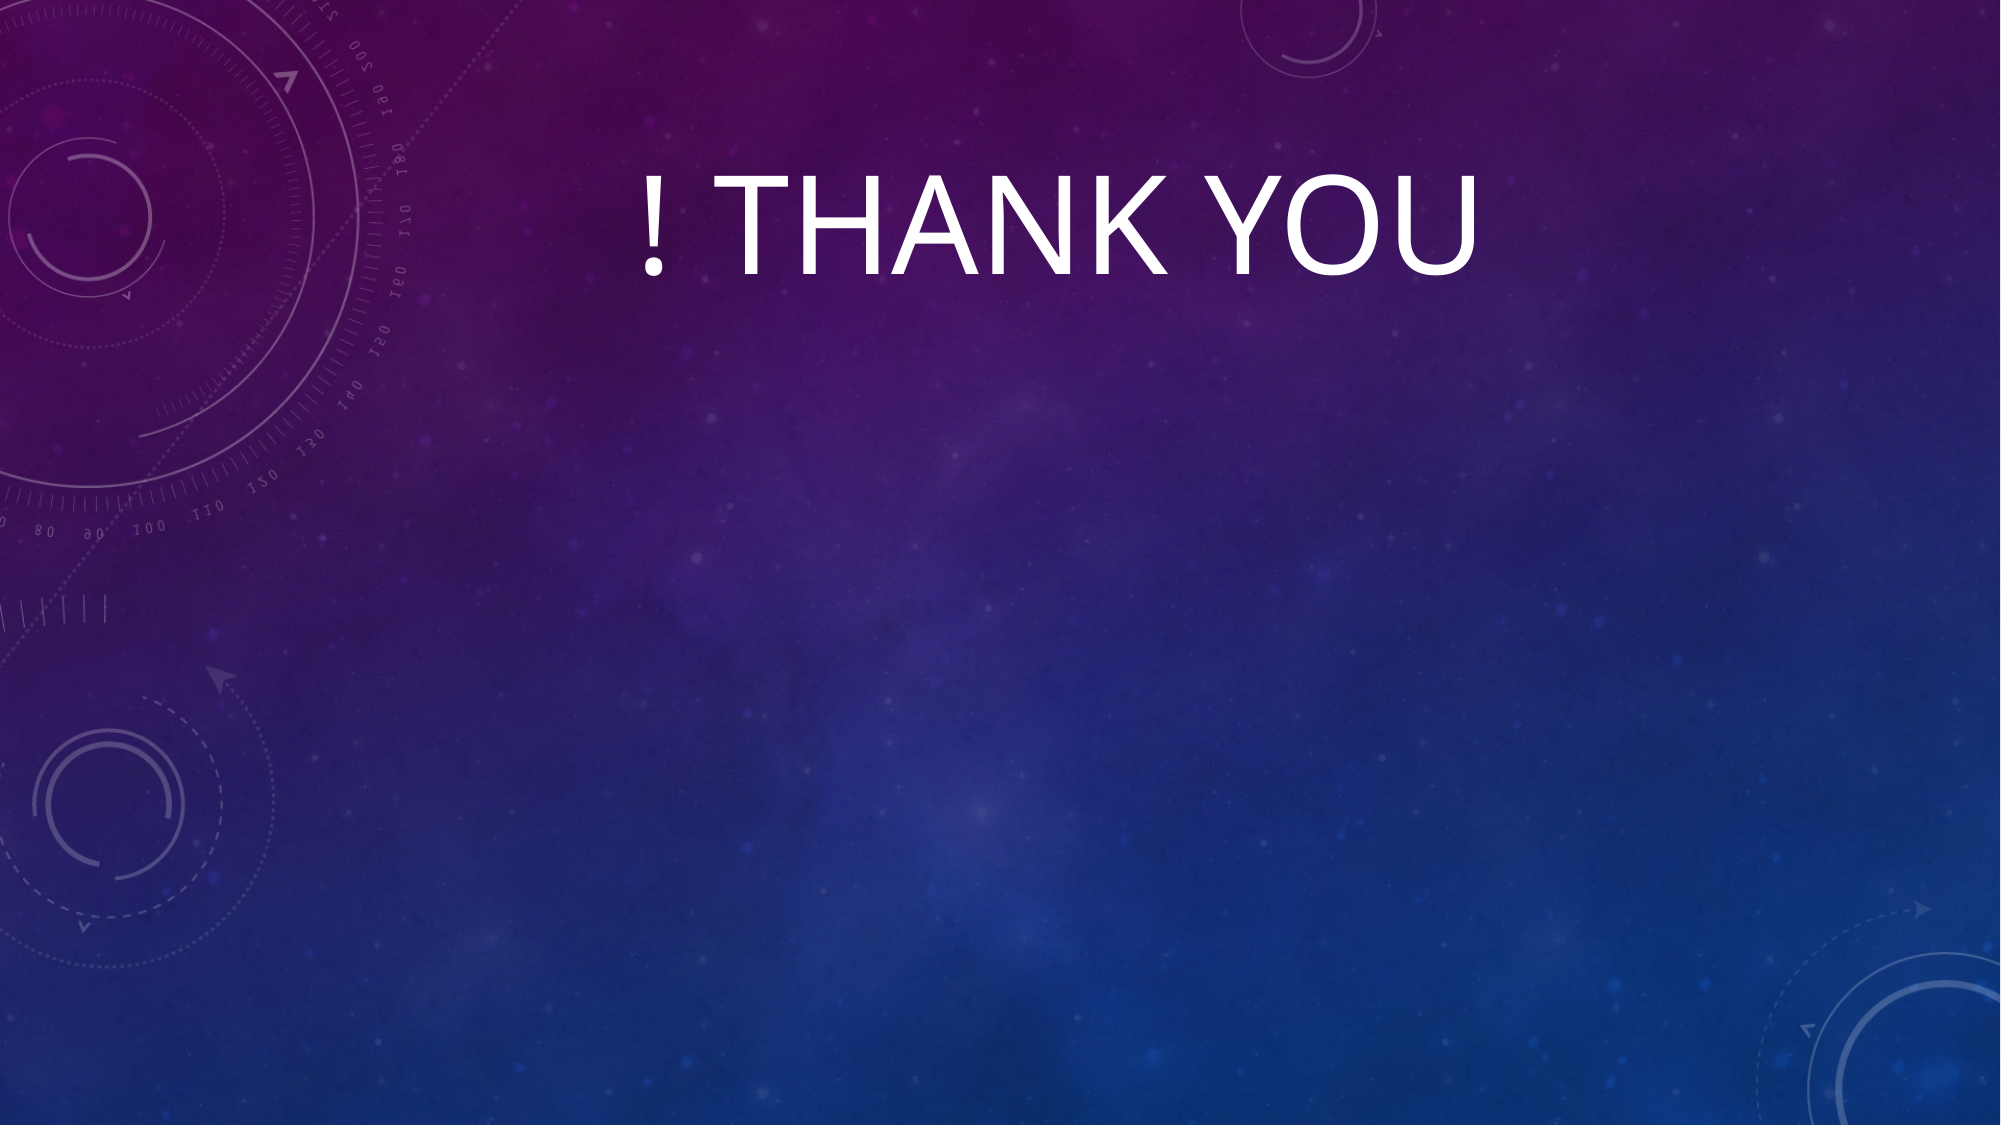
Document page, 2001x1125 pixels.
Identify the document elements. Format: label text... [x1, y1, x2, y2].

title Thank you ! [225, 99, 1888, 339]
picture [0, 0, 2001, 1125]
